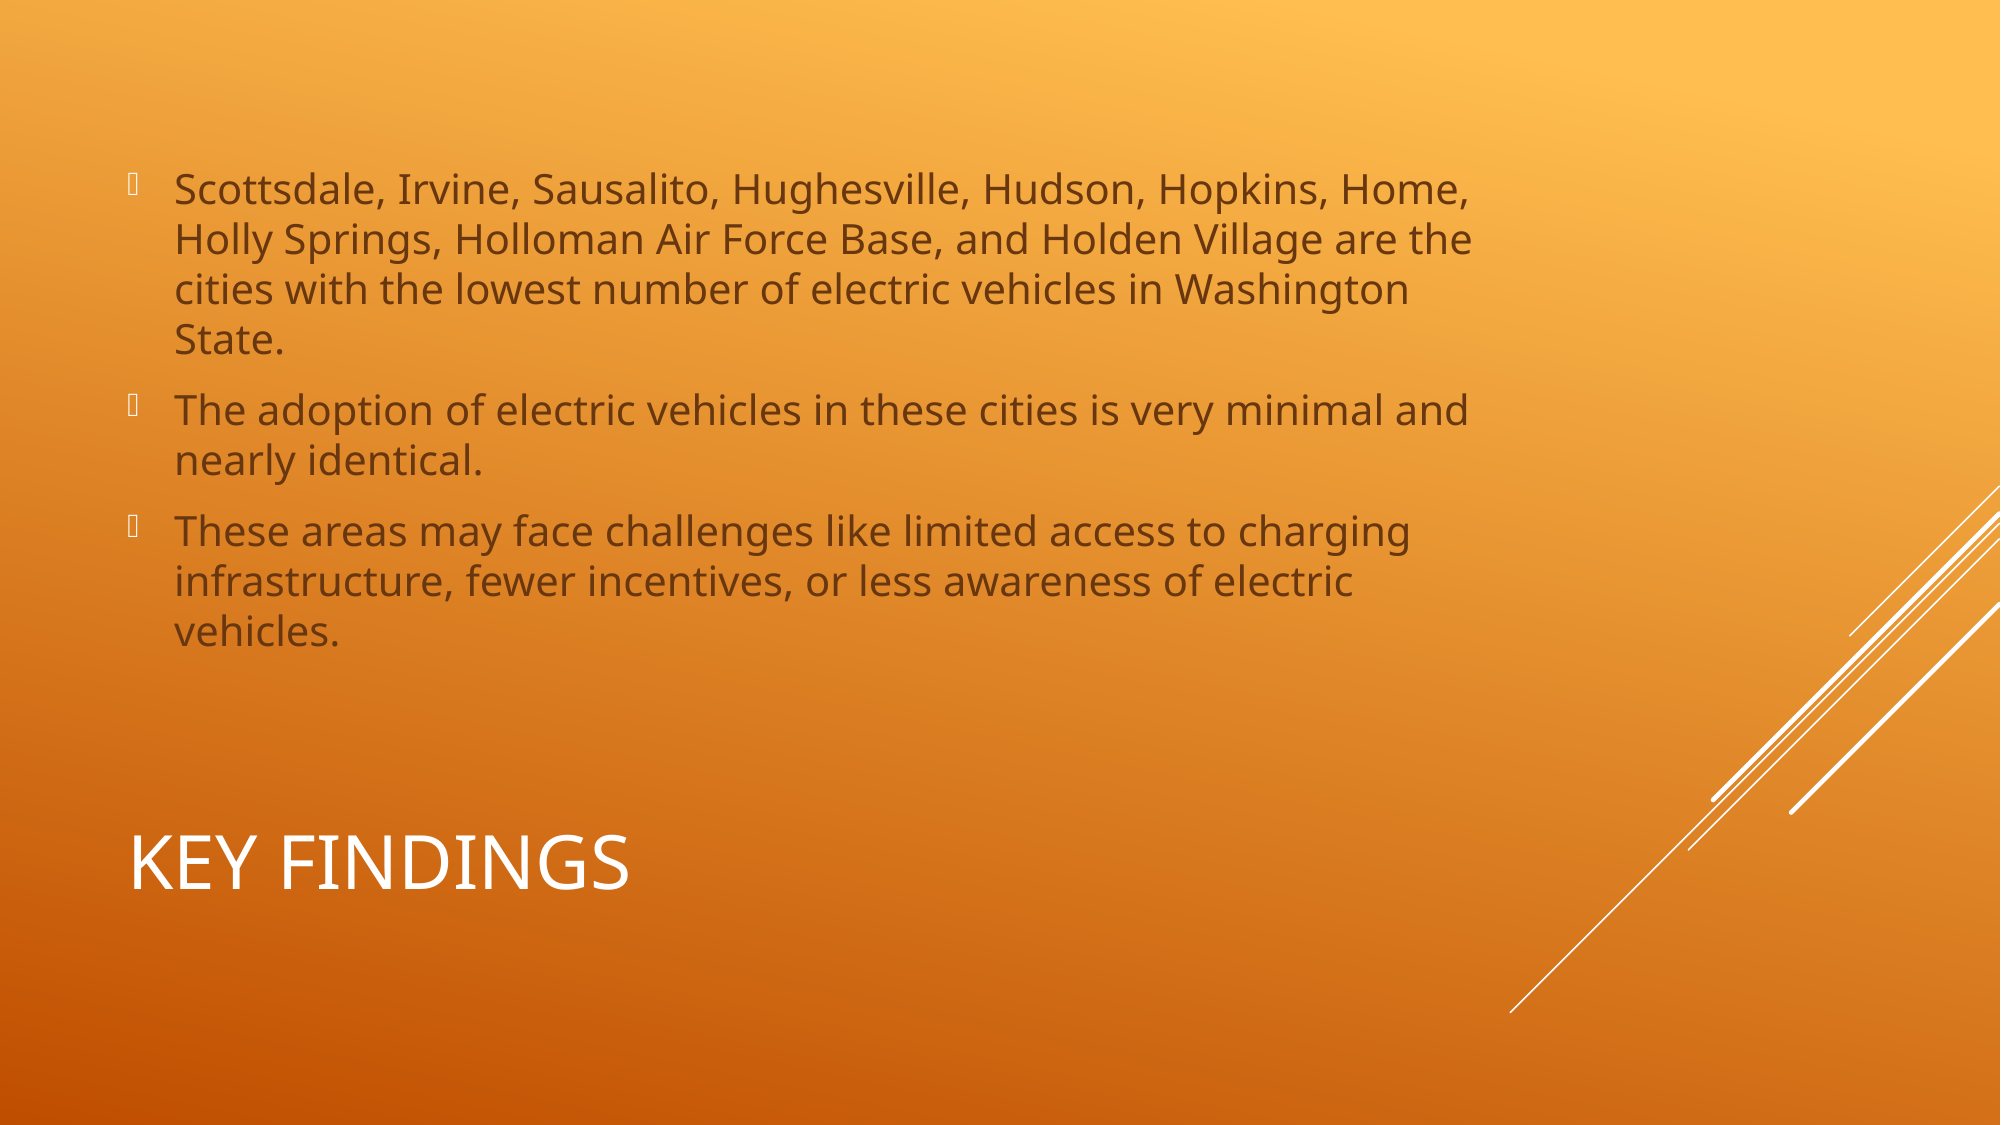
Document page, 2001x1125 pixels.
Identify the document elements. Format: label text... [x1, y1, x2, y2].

list Scottsdale, Irvine, Sausalito, Hughesville, Hudson, Hopkins, Home, Holly Springs, Holloman Air Force Base, and Holden Village are the cities with the lowest number of electric vehicles in Washington State. The adoption of electric vehicles in these cities is very minimal and nearly identical. These areas may face challenges like limited access to charging infrastructure, fewer incentives, or less awareness of electric vehicles. [112, 112, 1513, 706]
title KEY FINDINGS [112, 736, 1513, 984]
